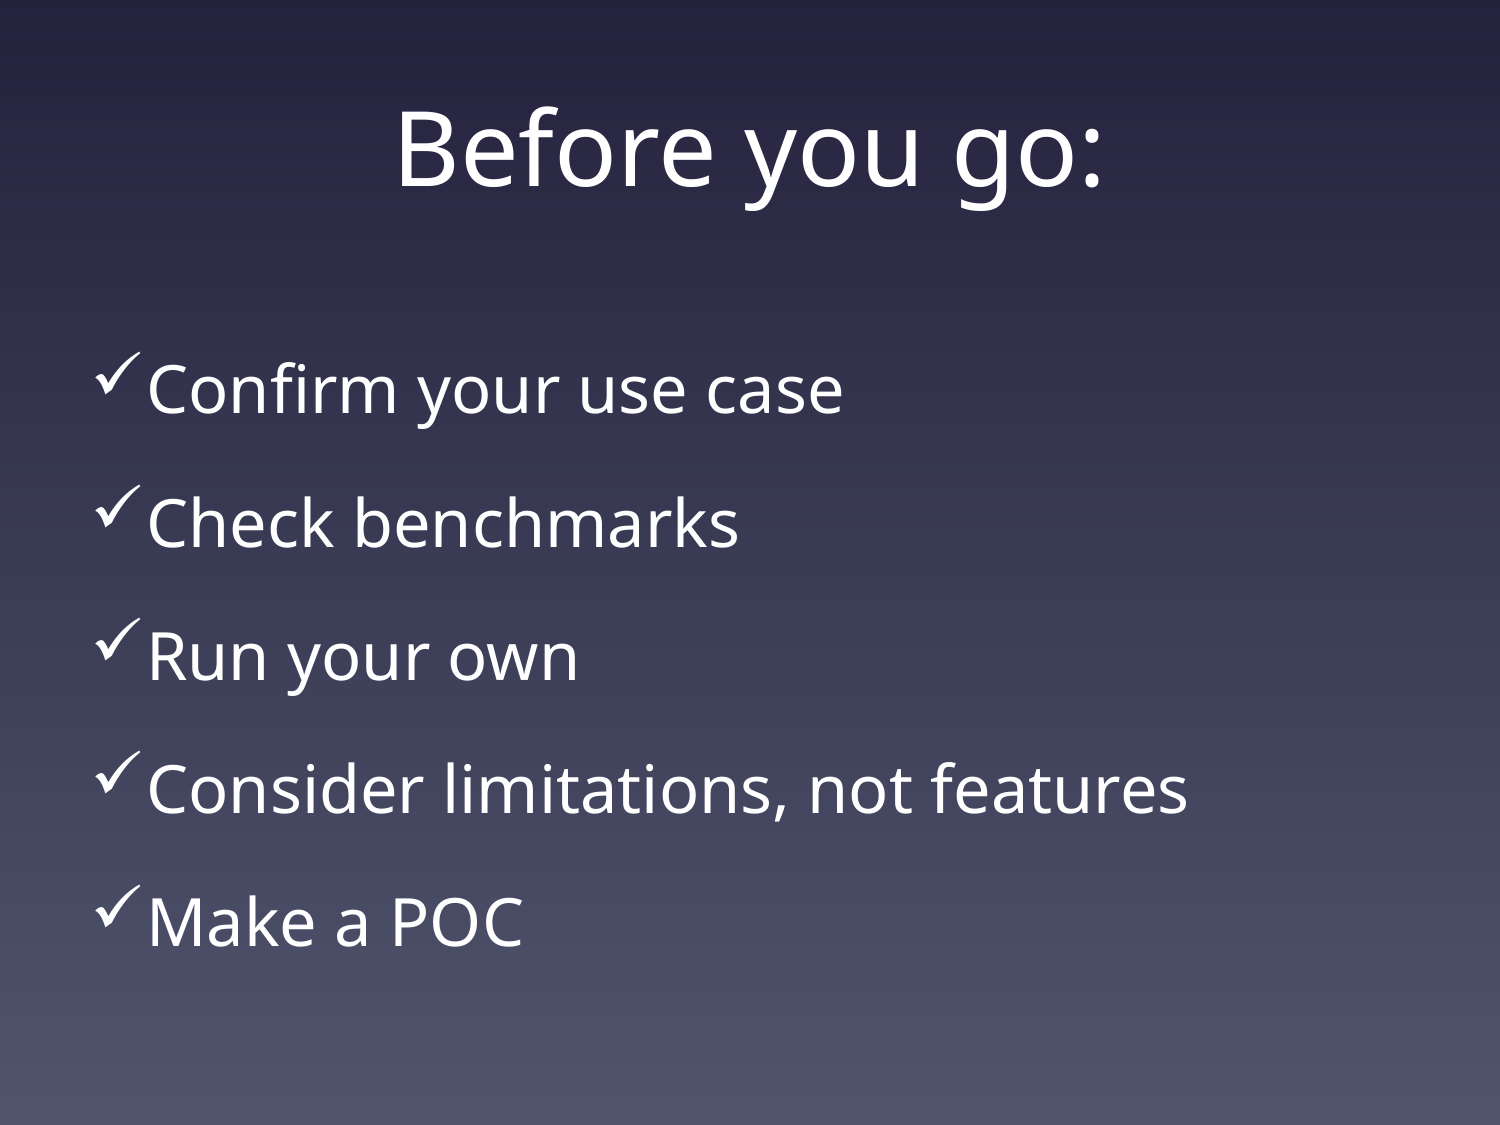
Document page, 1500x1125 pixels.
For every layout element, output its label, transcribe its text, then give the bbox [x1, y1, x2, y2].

list Confirm your use case Check benchmarks Run your own Consider limitations, not features Make a POC [75, 262, 1425, 1005]
title Before you go: [75, 75, 1425, 262]
